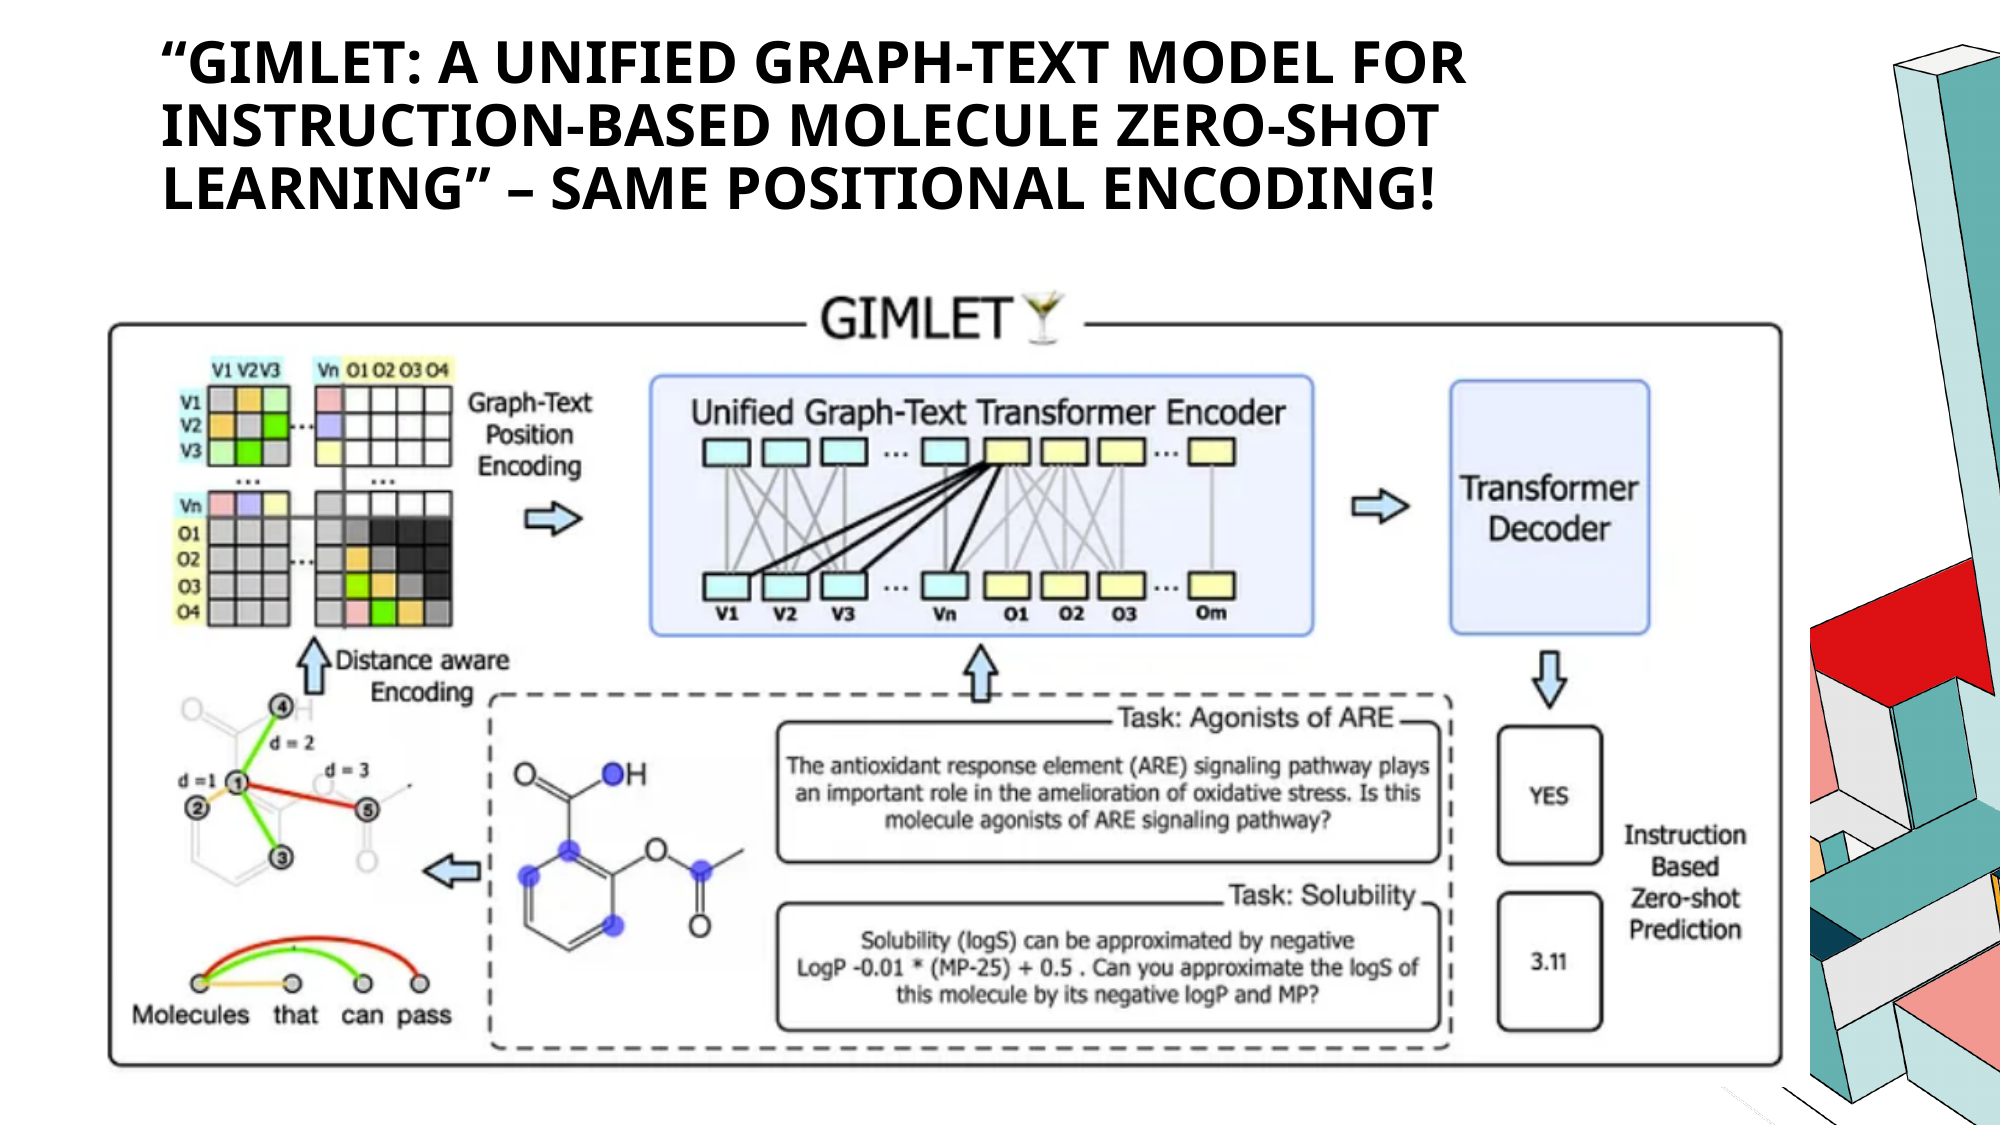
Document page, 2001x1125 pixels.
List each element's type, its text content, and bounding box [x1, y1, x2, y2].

picture [36, 43, 2000, 1125]
title “Gimlet: A unified graph-text model for instruction-based molecule zero-shot learning” – Same Positional encoding! [146, 11, 1508, 211]
